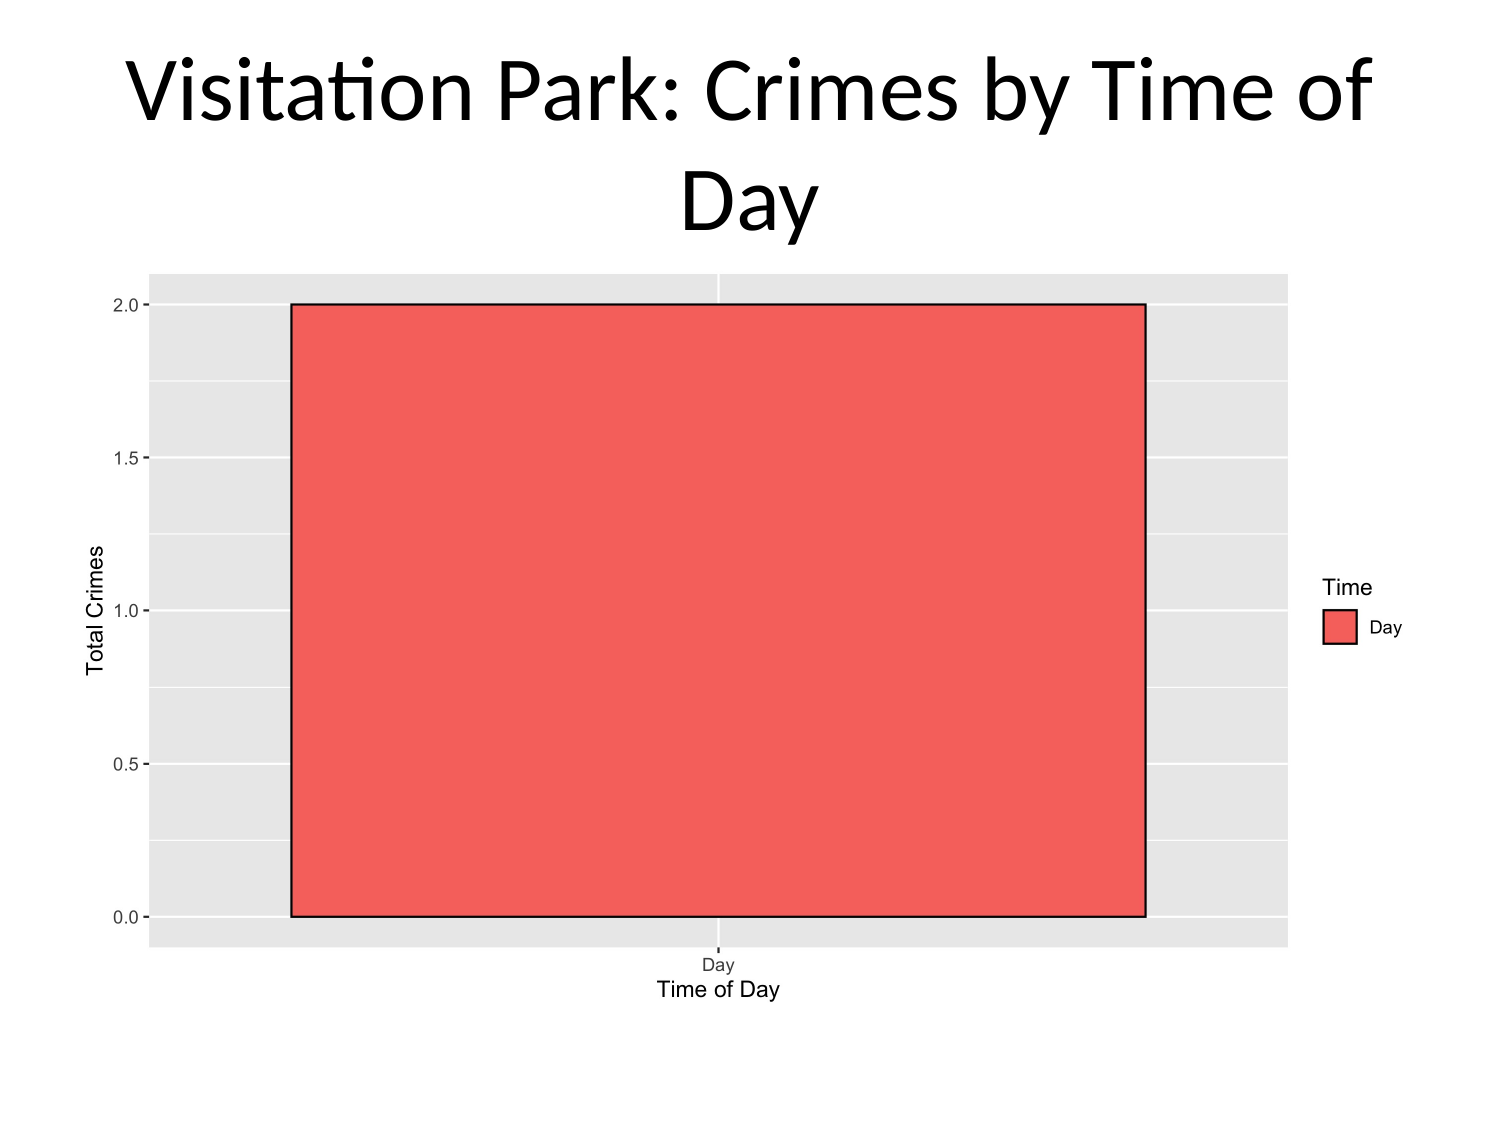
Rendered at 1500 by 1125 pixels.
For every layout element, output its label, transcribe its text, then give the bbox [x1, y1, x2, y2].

title Visitation Park: Crimes by Time of Day [75, 45, 1425, 233]
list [74, 262, 1426, 1013]
